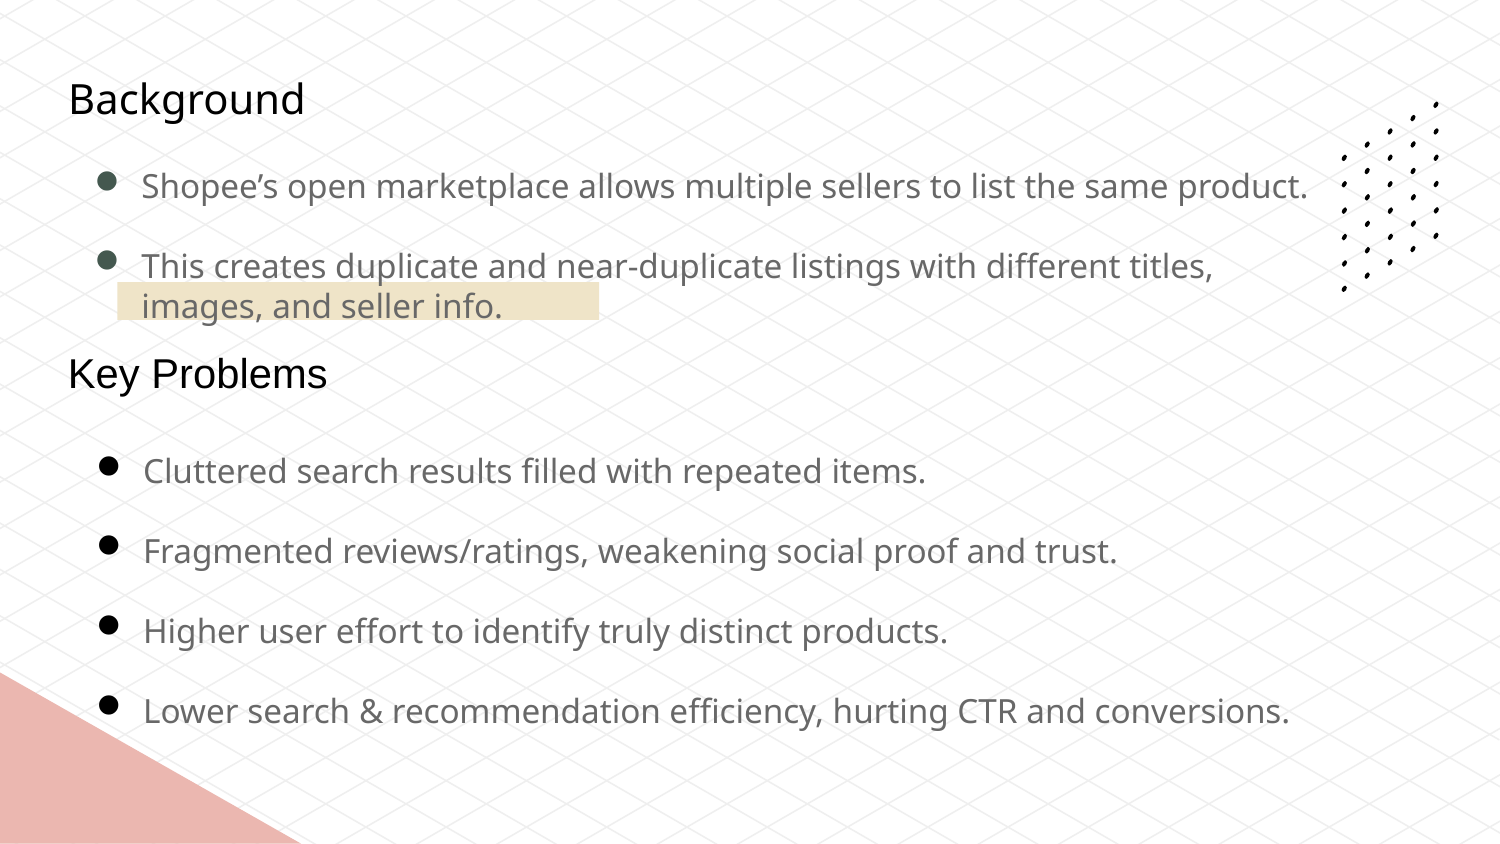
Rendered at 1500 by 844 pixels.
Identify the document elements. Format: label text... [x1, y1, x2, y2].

list Shopee’s open marketplace allows multiple sellers to list the same product. This creates duplicate and near-duplicate listings with different titles, images, and seller info. [79, 150, 1360, 355]
text_box Key Problems [53, 339, 636, 404]
text_box Cluttered search results filled with repeated items. Fragmented reviews/ratings, weakening social proof and trust. Higher user effort to identify truly distinct products. Lower search & recommendation efficiency, hurting CTR and conversions. [81, 442, 1353, 738]
title Background [53, 55, 1120, 140]
